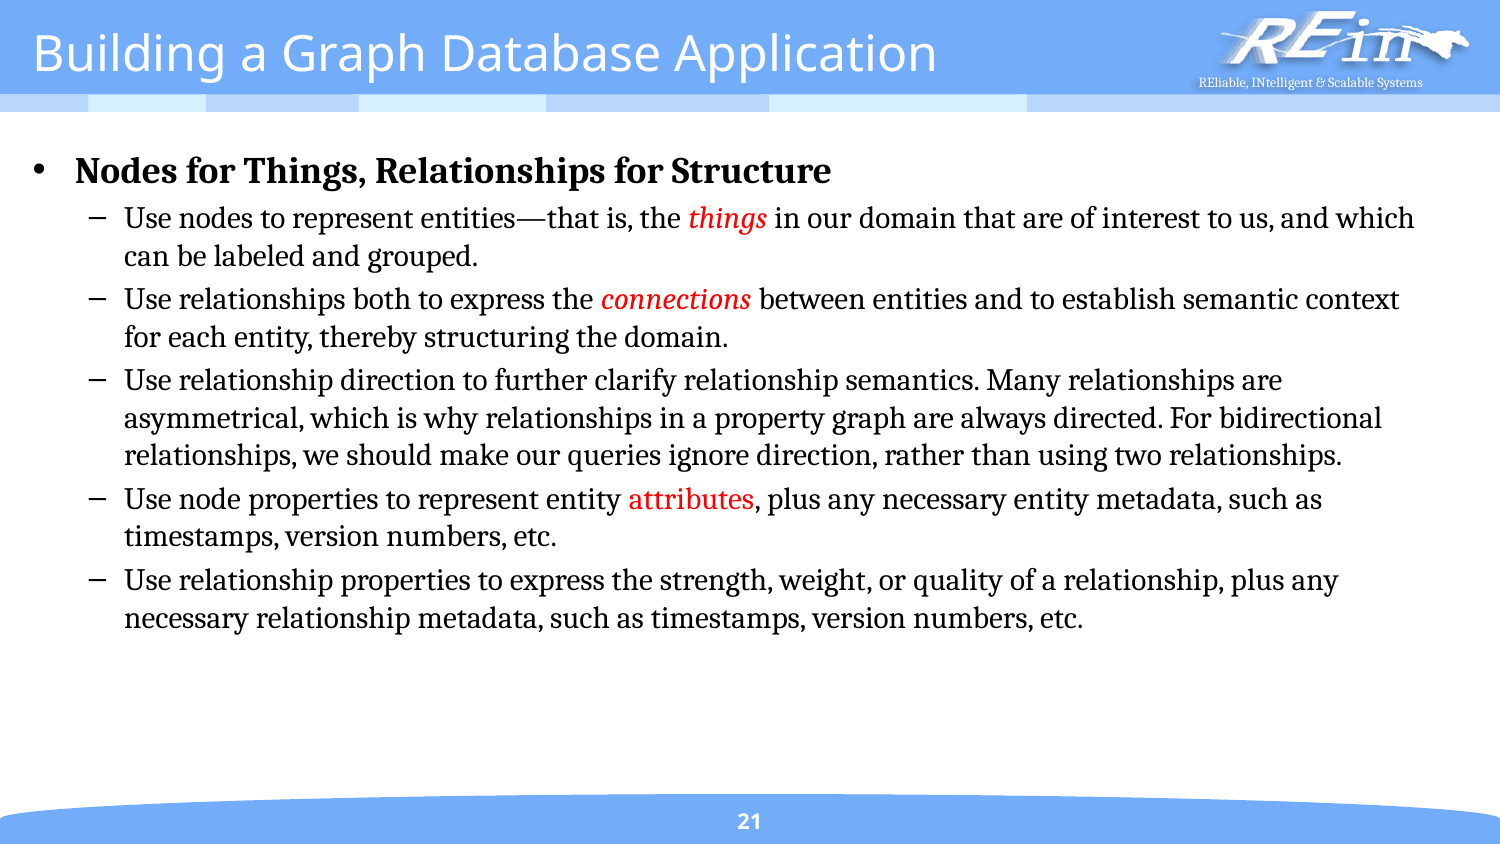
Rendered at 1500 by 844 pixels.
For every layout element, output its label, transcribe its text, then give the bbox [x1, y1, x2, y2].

slide_number 21 [667, 802, 833, 842]
list Nodes for Things, Relationships for Structure Use nodes to represent entities—that is, the things in our domain that are of interest to us, and which can be labeled and grouped. Use relationships both to express the connections between entities and to establish semantic context for each entity, thereby structuring the domain. Use relationship direction to further clarify relationship semantics. Many relationships are asymmetrical, which is why relationships in a property graph are always directed. For bidirectional relationships, we should make our queries ignore direction, rather than using two relationships. Use node properties to represent entity attributes, plus any necessary entity metadata, such as timestamps, version numbers, etc. Use relationship properties to express the strength, weight, or quality of a relationship, plus any necessary relationship metadata, such as timestamps, version numbers, etc. [17, 138, 1459, 786]
title Building a Graph Database Application [17, 17, 1096, 86]
